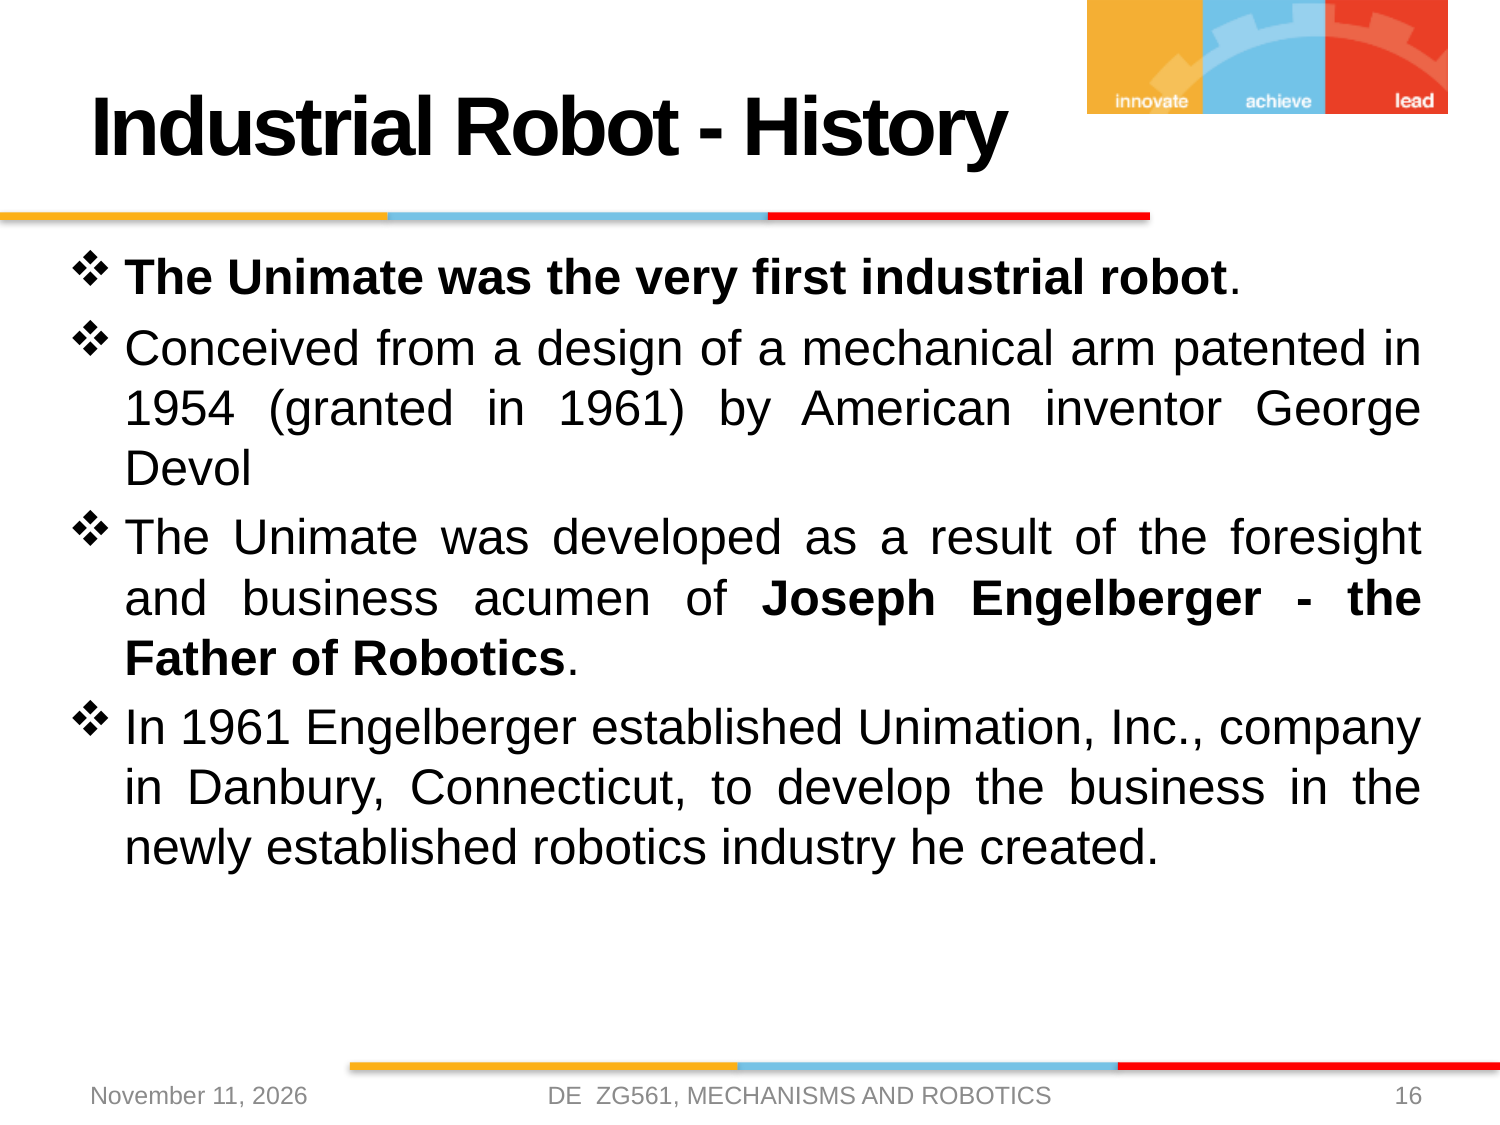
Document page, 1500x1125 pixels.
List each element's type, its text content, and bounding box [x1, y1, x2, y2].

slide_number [75, 1065, 425, 1125]
title Industrial Robot - History [75, 45, 1425, 200]
list The Unimate was the very first industrial robot. Conceived from a design of a mechanical arm patented in 1954 (granted in 1961) by American inventor George Devol The Unimate was developed as a result of the foresight and business acumen of Joseph Engelberger - the Father of Robotics. In 1961 Engelberger established Unimation, Inc., company in Danbury, Connecticut, to develop the business in the newly established robotics industry he created. [53, 237, 1438, 1047]
footer DE ZG561, MECHANISMS AND ROBOTICS [512, 1065, 1088, 1125]
slide_number 16 [1088, 1065, 1438, 1125]
picture [1087, 0, 1448, 114]
